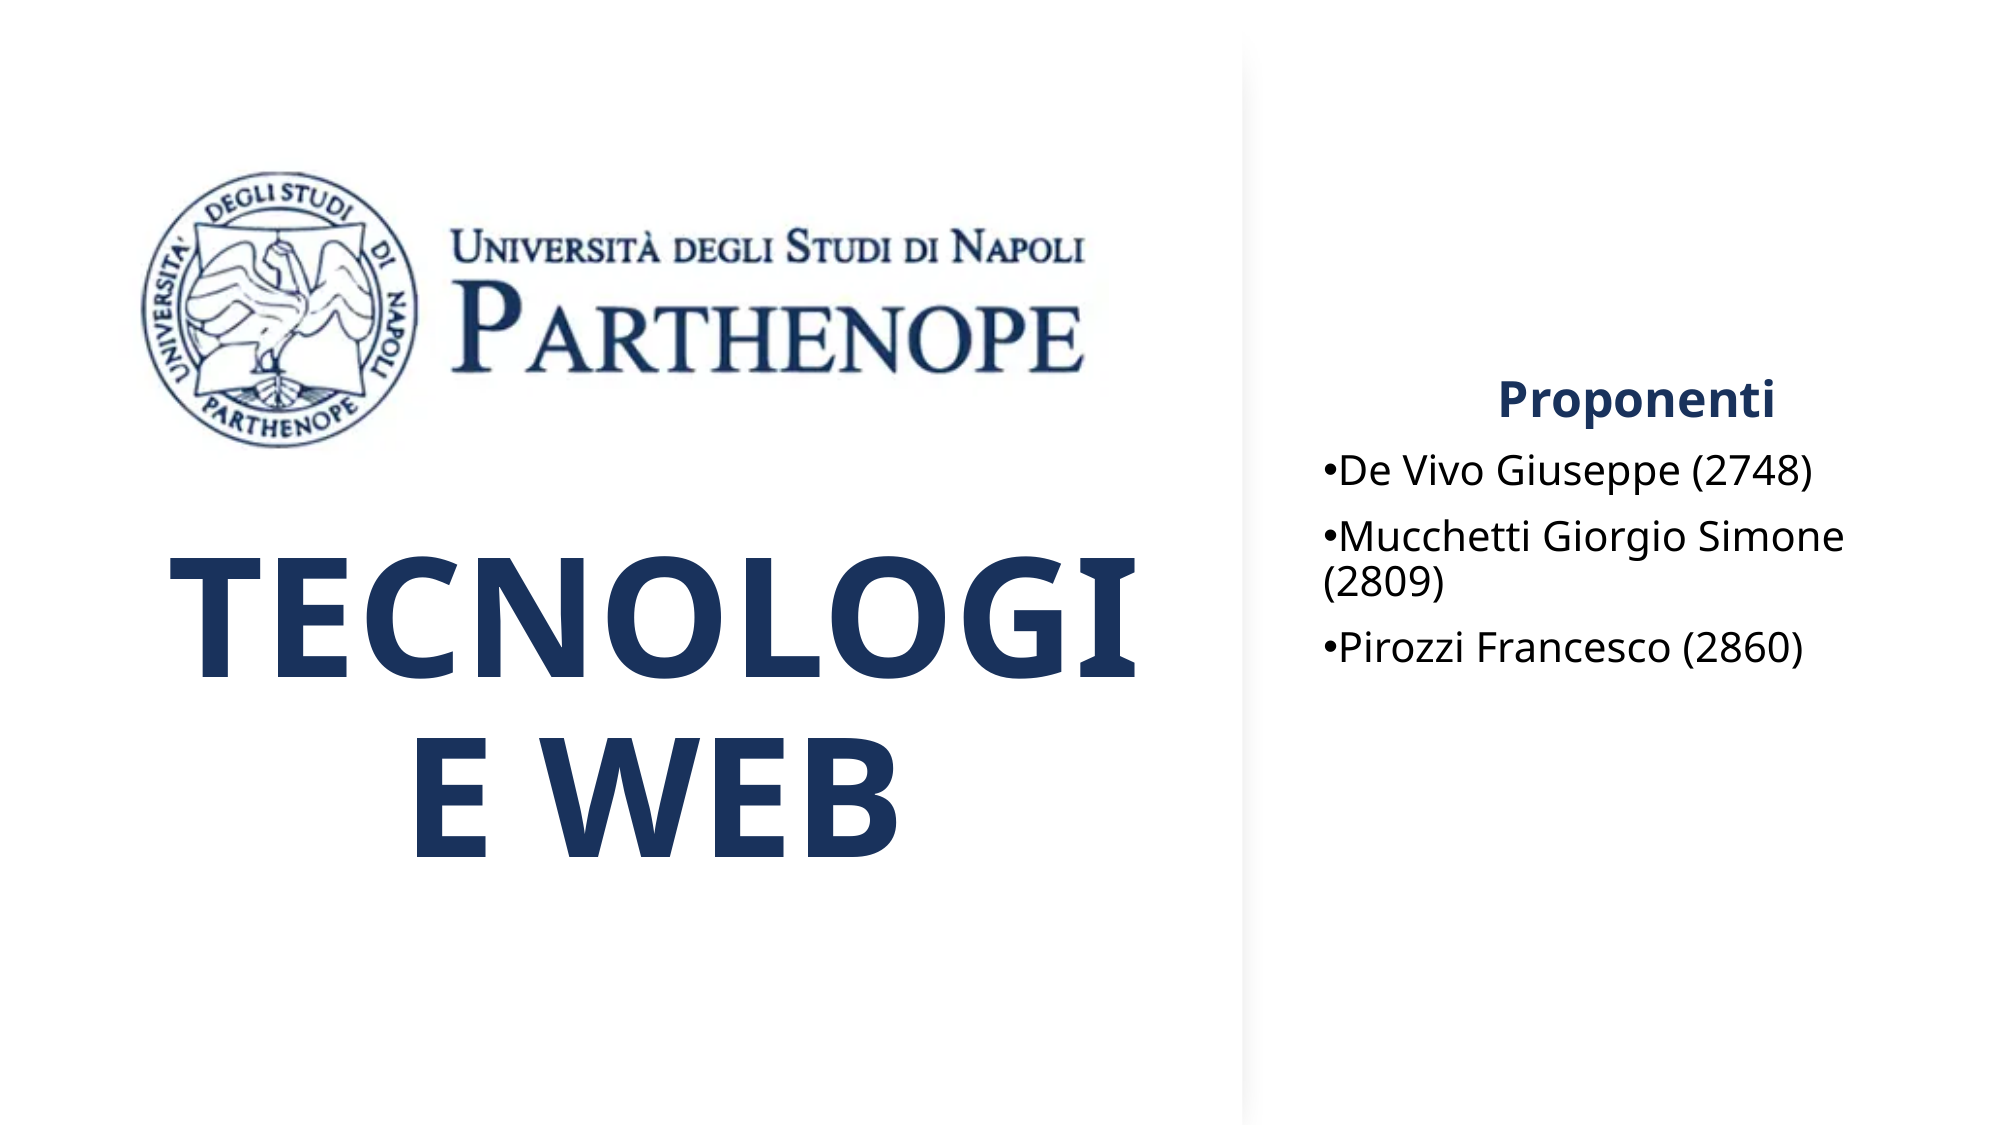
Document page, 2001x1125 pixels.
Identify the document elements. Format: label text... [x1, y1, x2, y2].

text_box [0, 0, 1244, 1125]
subtitle Proponenti De Vivo Giuseppe (2748) Mucchetti Giorgio Simone (2809) Pirozzi Francesco (2860) [1308, 74, 1967, 973]
title TECNOLOGIE WEB [118, 523, 1190, 902]
picture [118, 108, 1109, 513]
